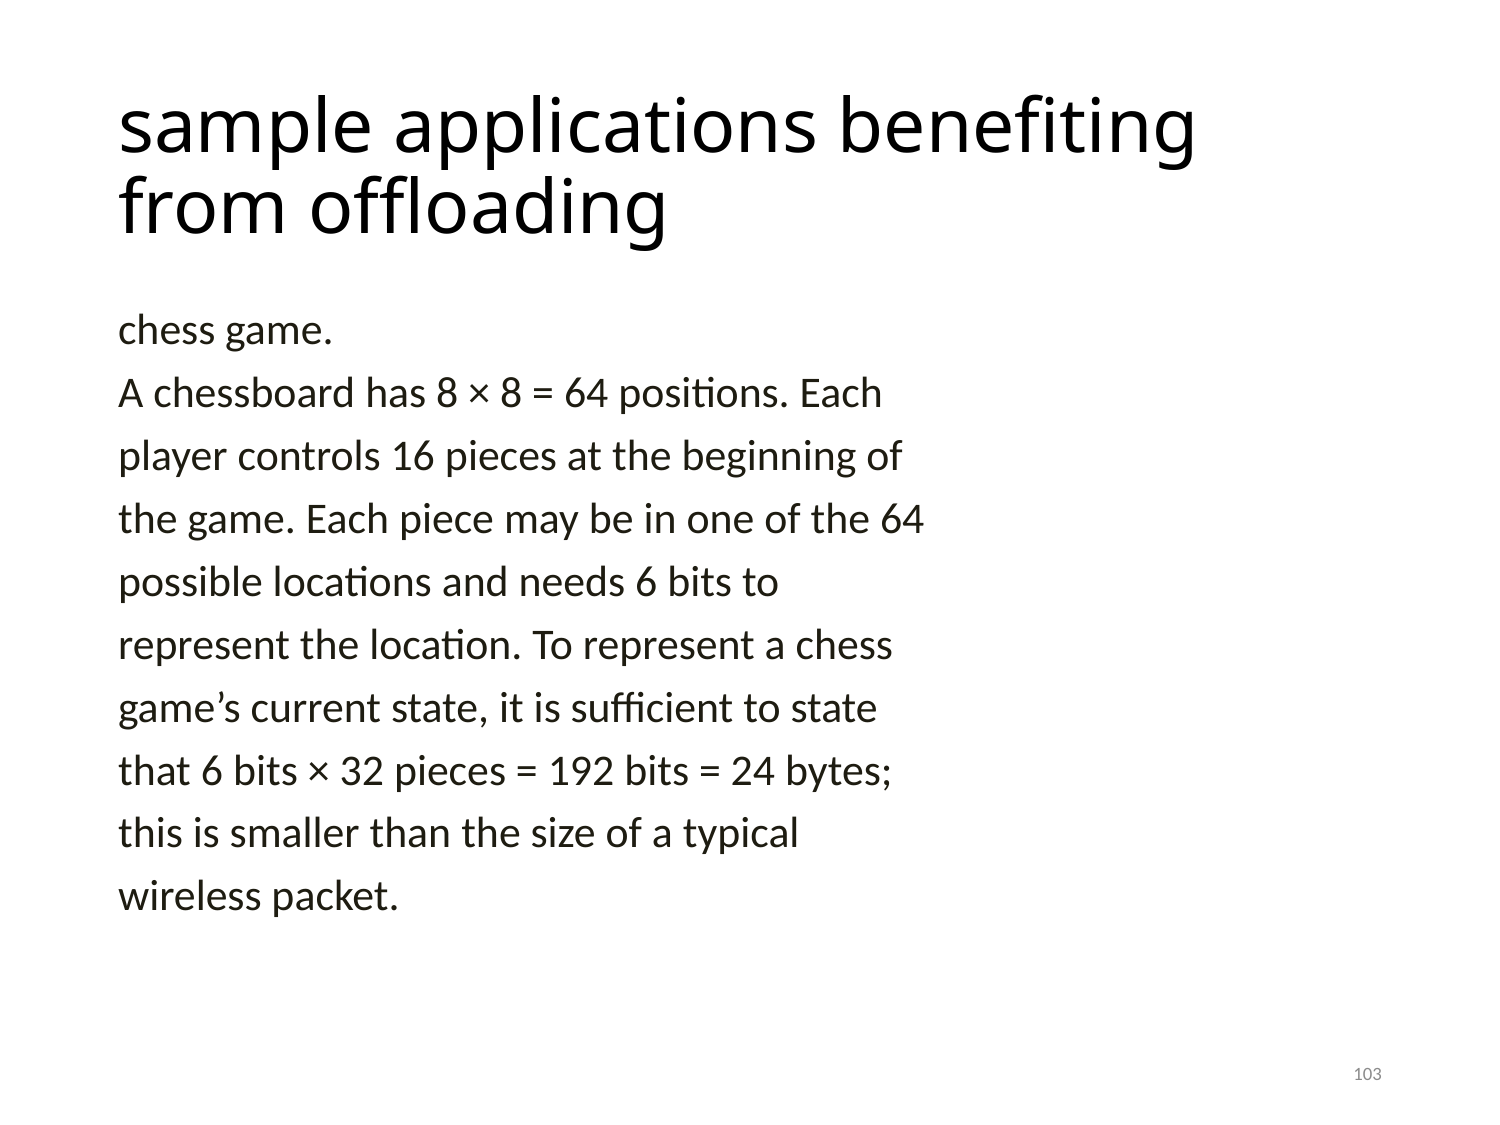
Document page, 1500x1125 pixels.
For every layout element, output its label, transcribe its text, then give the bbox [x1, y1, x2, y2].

title sample applications benefiting from offloading [103, 59, 1397, 278]
slide_number 103 [1059, 1042, 1397, 1103]
list chess game. A chessboard has 8 × 8 = 64 positions. Each player controls 16 pieces at the beginning of the game. Each piece may be in one of the 64 possible locations and needs 6 bits to represent the location. To represent a chess game’s current state, it is sufficient to state that 6 bits × 32 pieces = 192 bits = 24 bytes; this is smaller than the size of a typical wireless packet. [103, 299, 1397, 1014]
